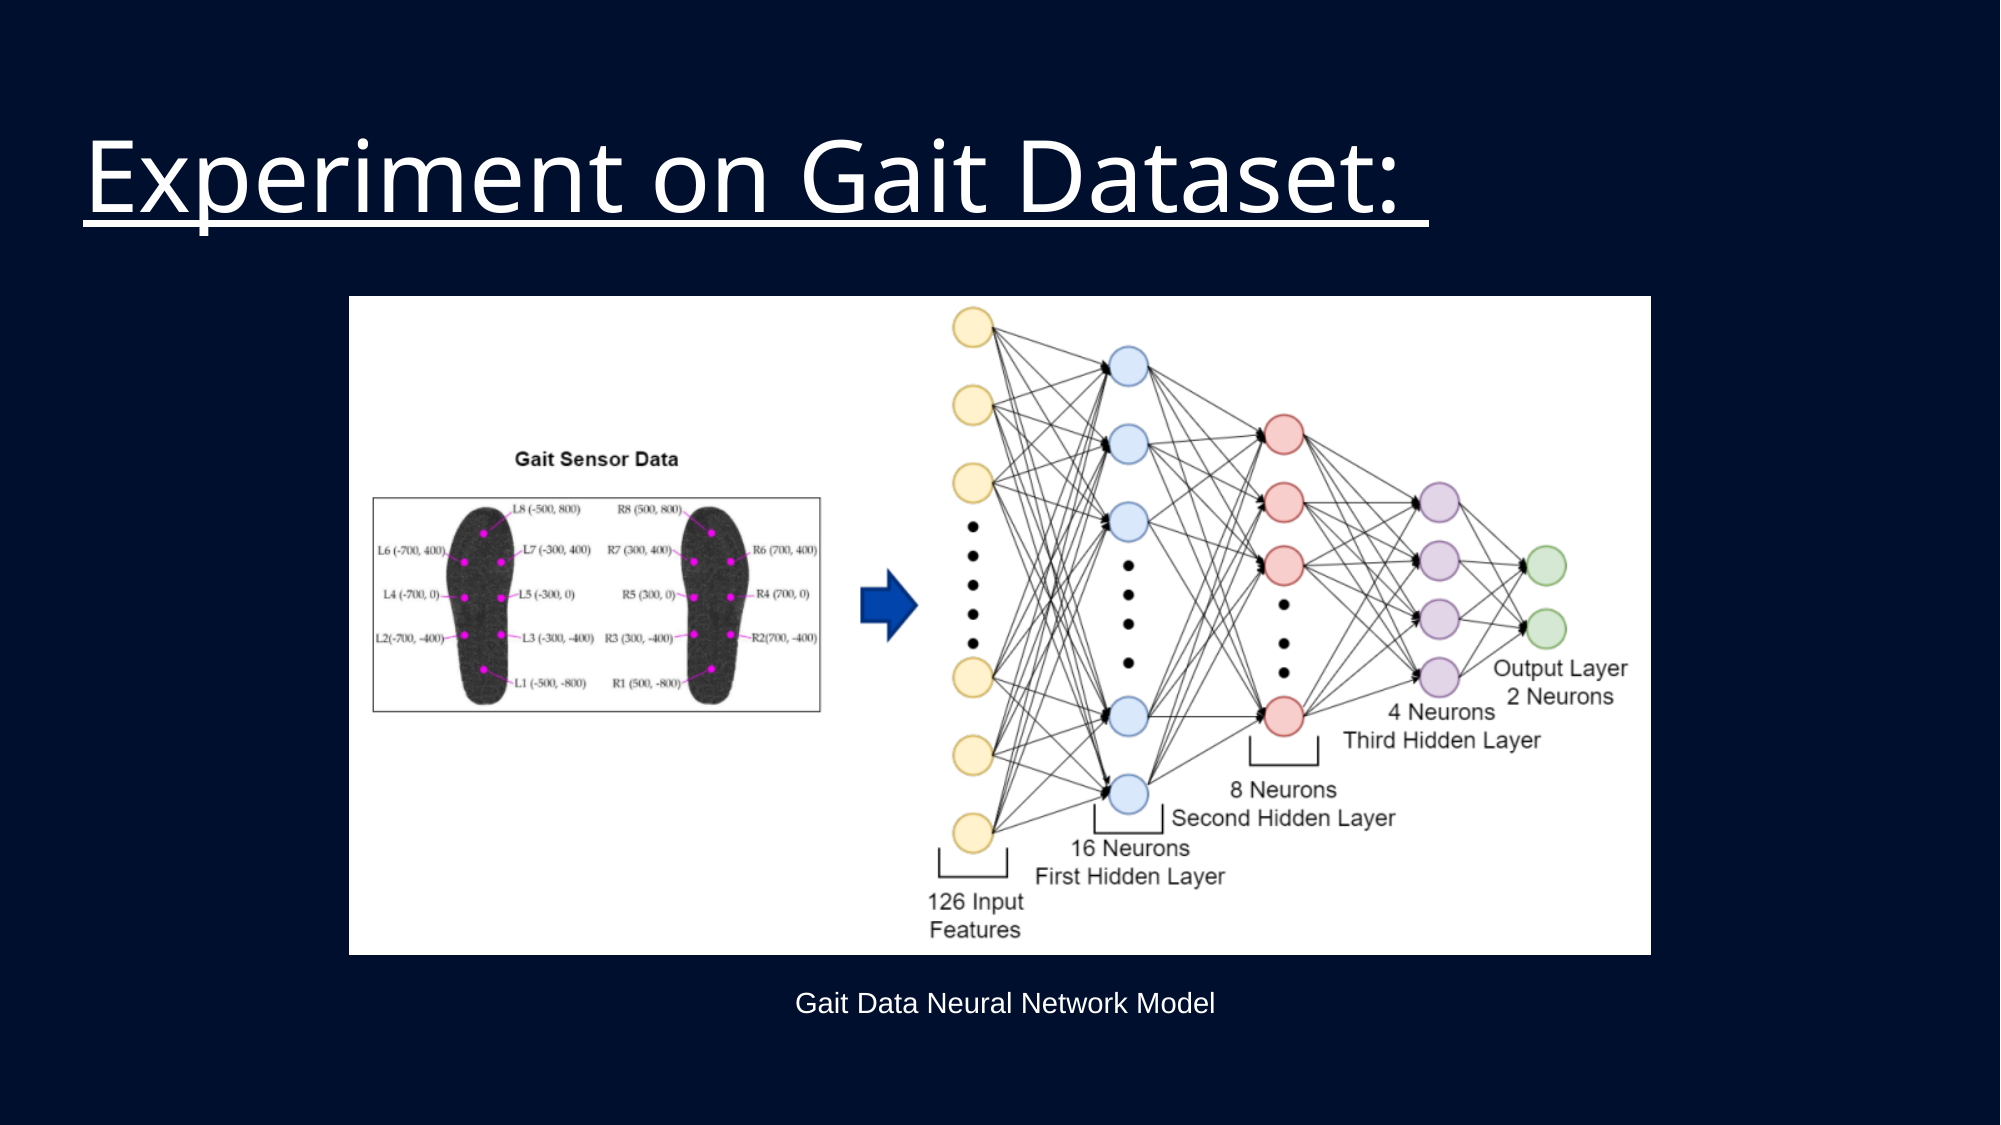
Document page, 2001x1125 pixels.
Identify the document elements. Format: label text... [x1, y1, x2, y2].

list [348, 295, 1651, 956]
text_box Gait Data Neural Network Model [780, 977, 1781, 1027]
title Experiment on Gait Dataset: [68, 97, 1932, 223]
